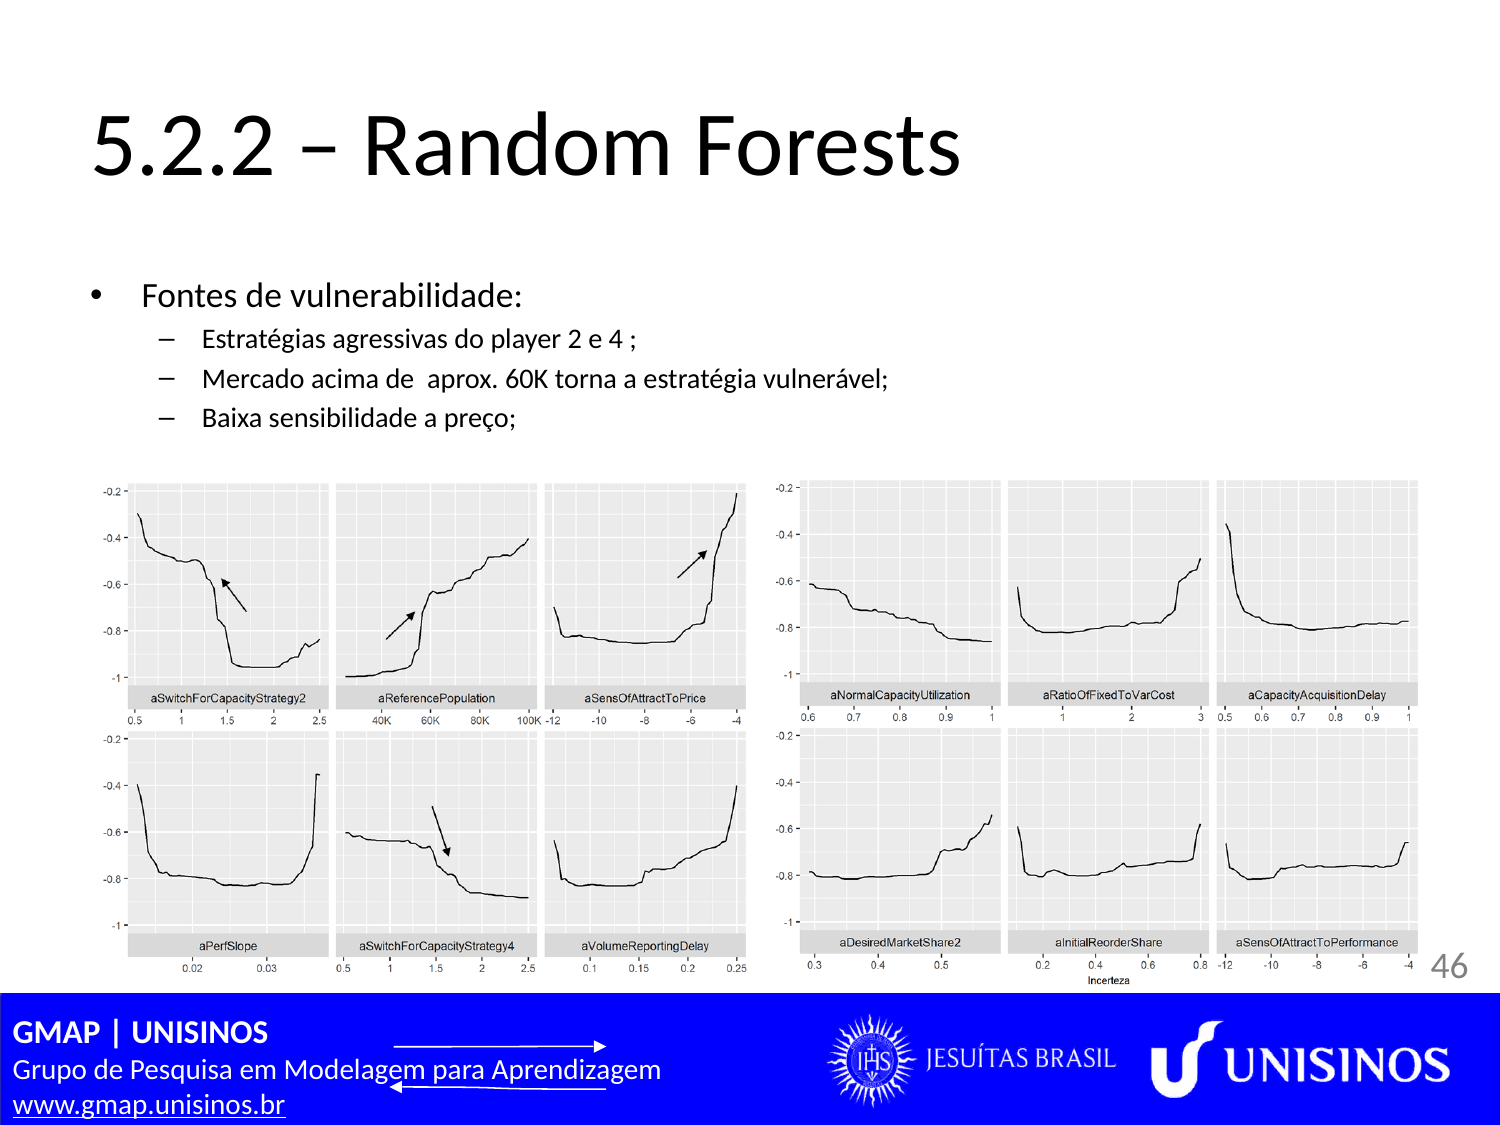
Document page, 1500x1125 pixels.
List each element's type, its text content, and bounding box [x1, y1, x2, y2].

title 5.2.2 – Random Forests [75, 45, 1425, 233]
picture [775, 474, 1426, 991]
list Fontes de vulnerabilidade: Estratégias agressivas do player 2 e 4 ; Mercado acima de aprox. 60K torna a estratégia vulnerável; Baixa sensibilidade a preço; [75, 264, 1425, 442]
picture [101, 476, 754, 975]
picture [0, 993, 1500, 1125]
